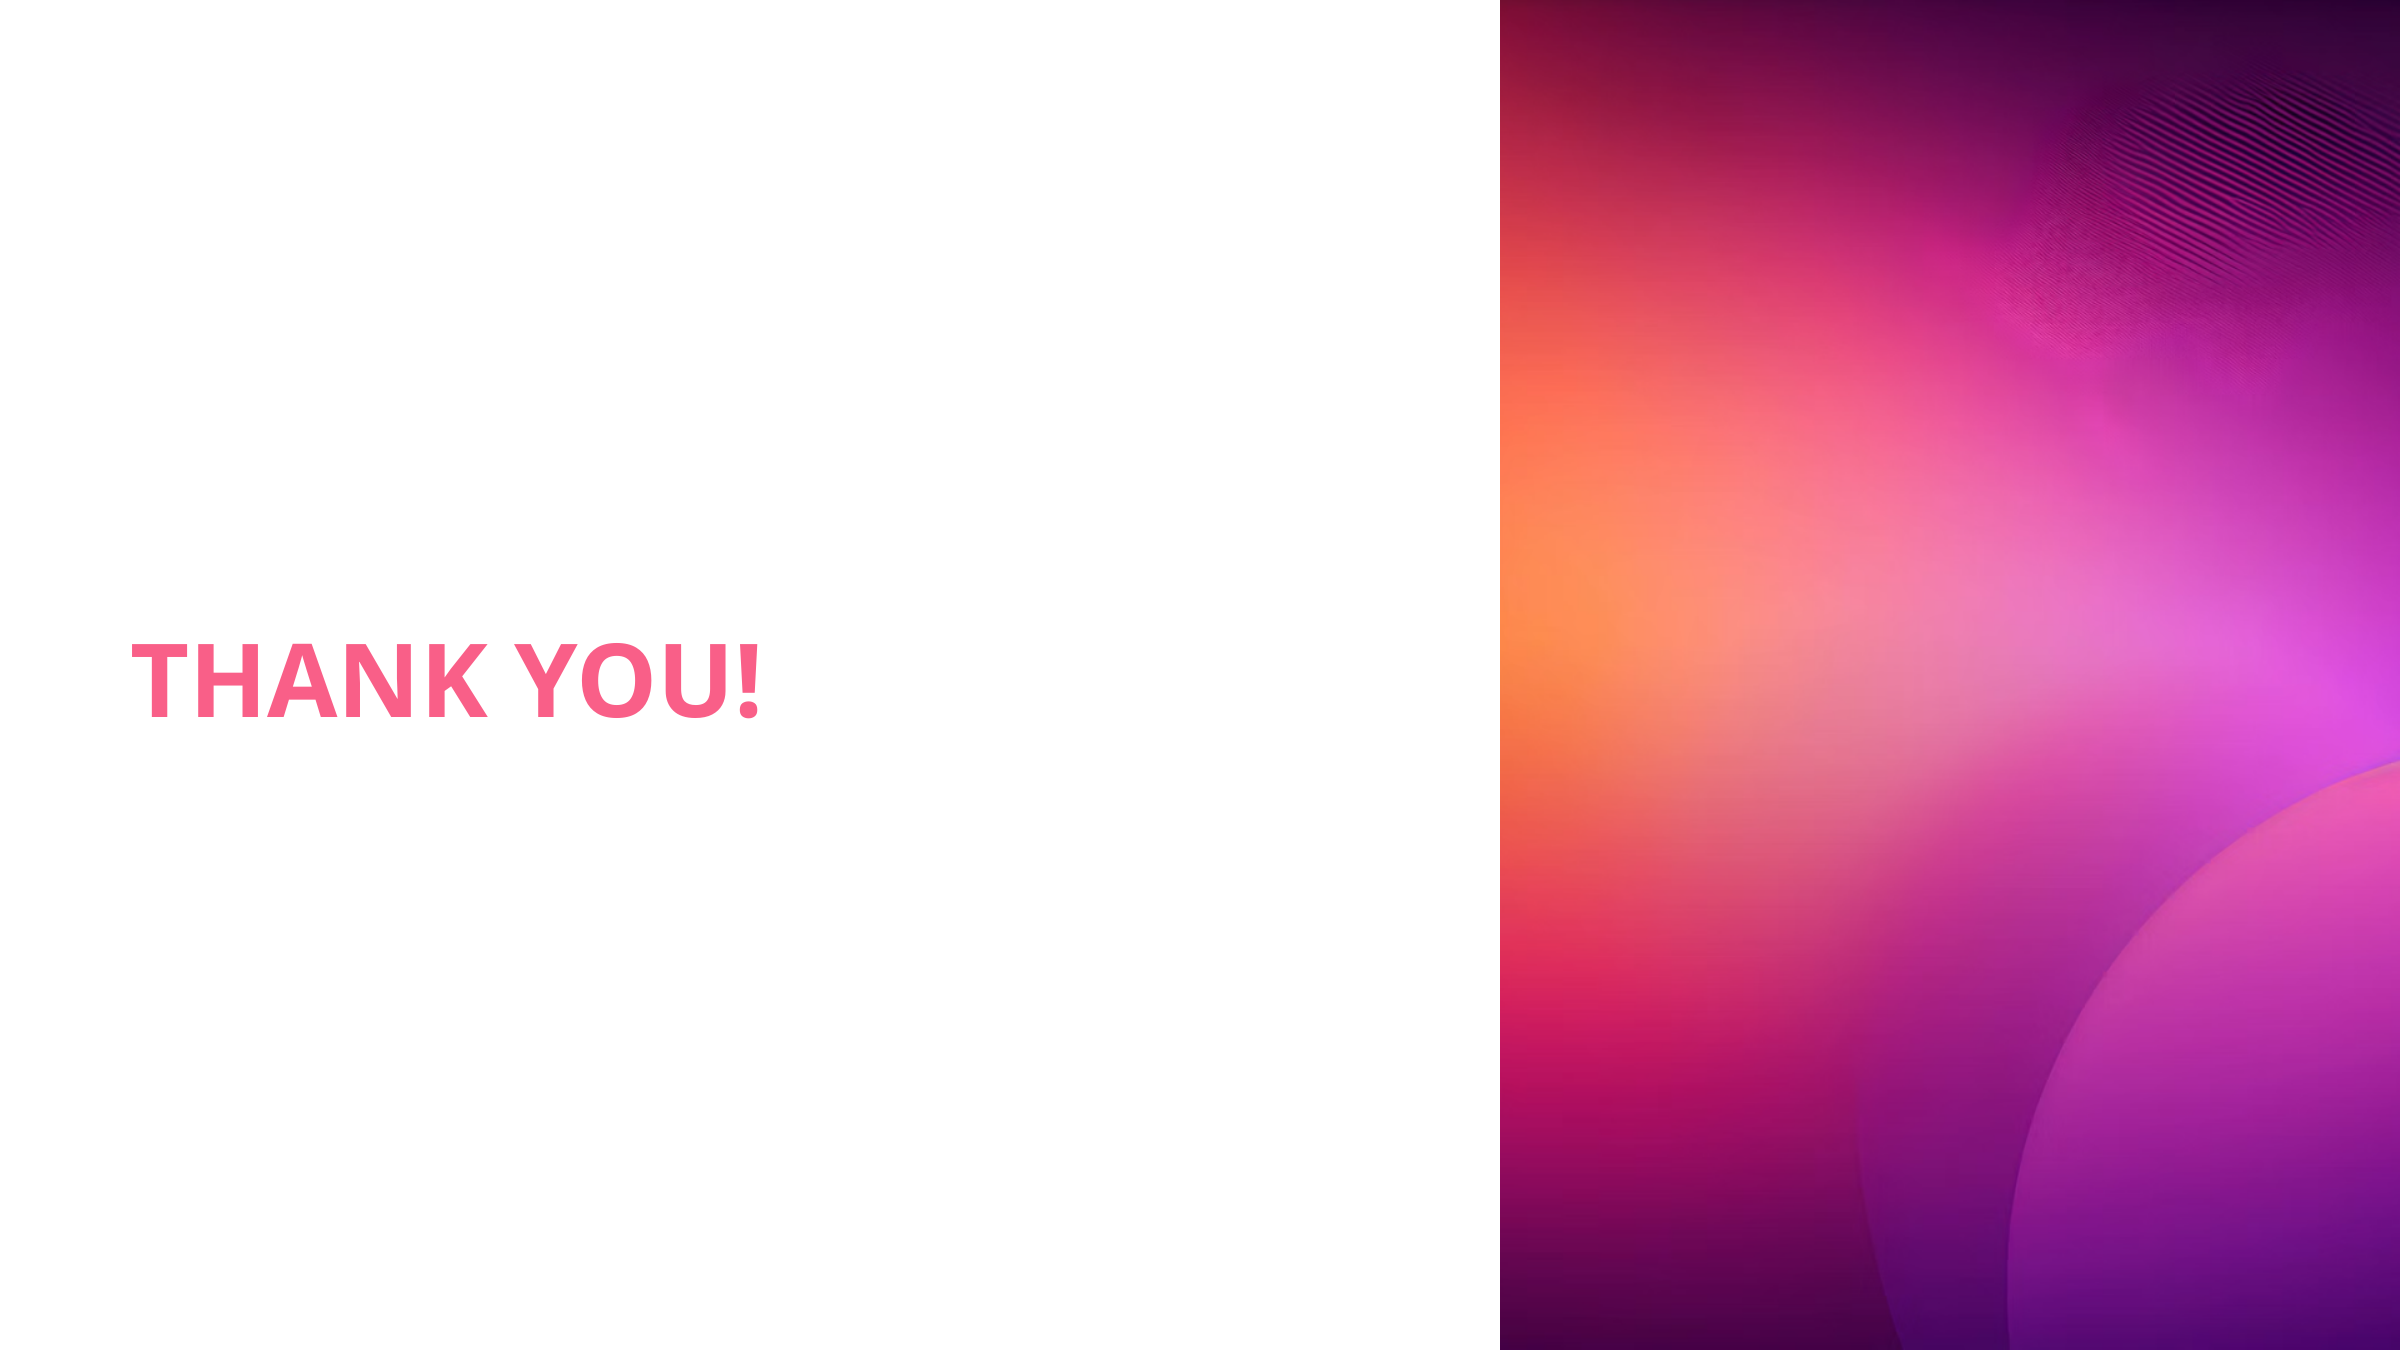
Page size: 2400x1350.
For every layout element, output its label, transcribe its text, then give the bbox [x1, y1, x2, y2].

picture [1499, 0, 2400, 1350]
text_box THANK YOU! [130, 610, 1154, 739]
